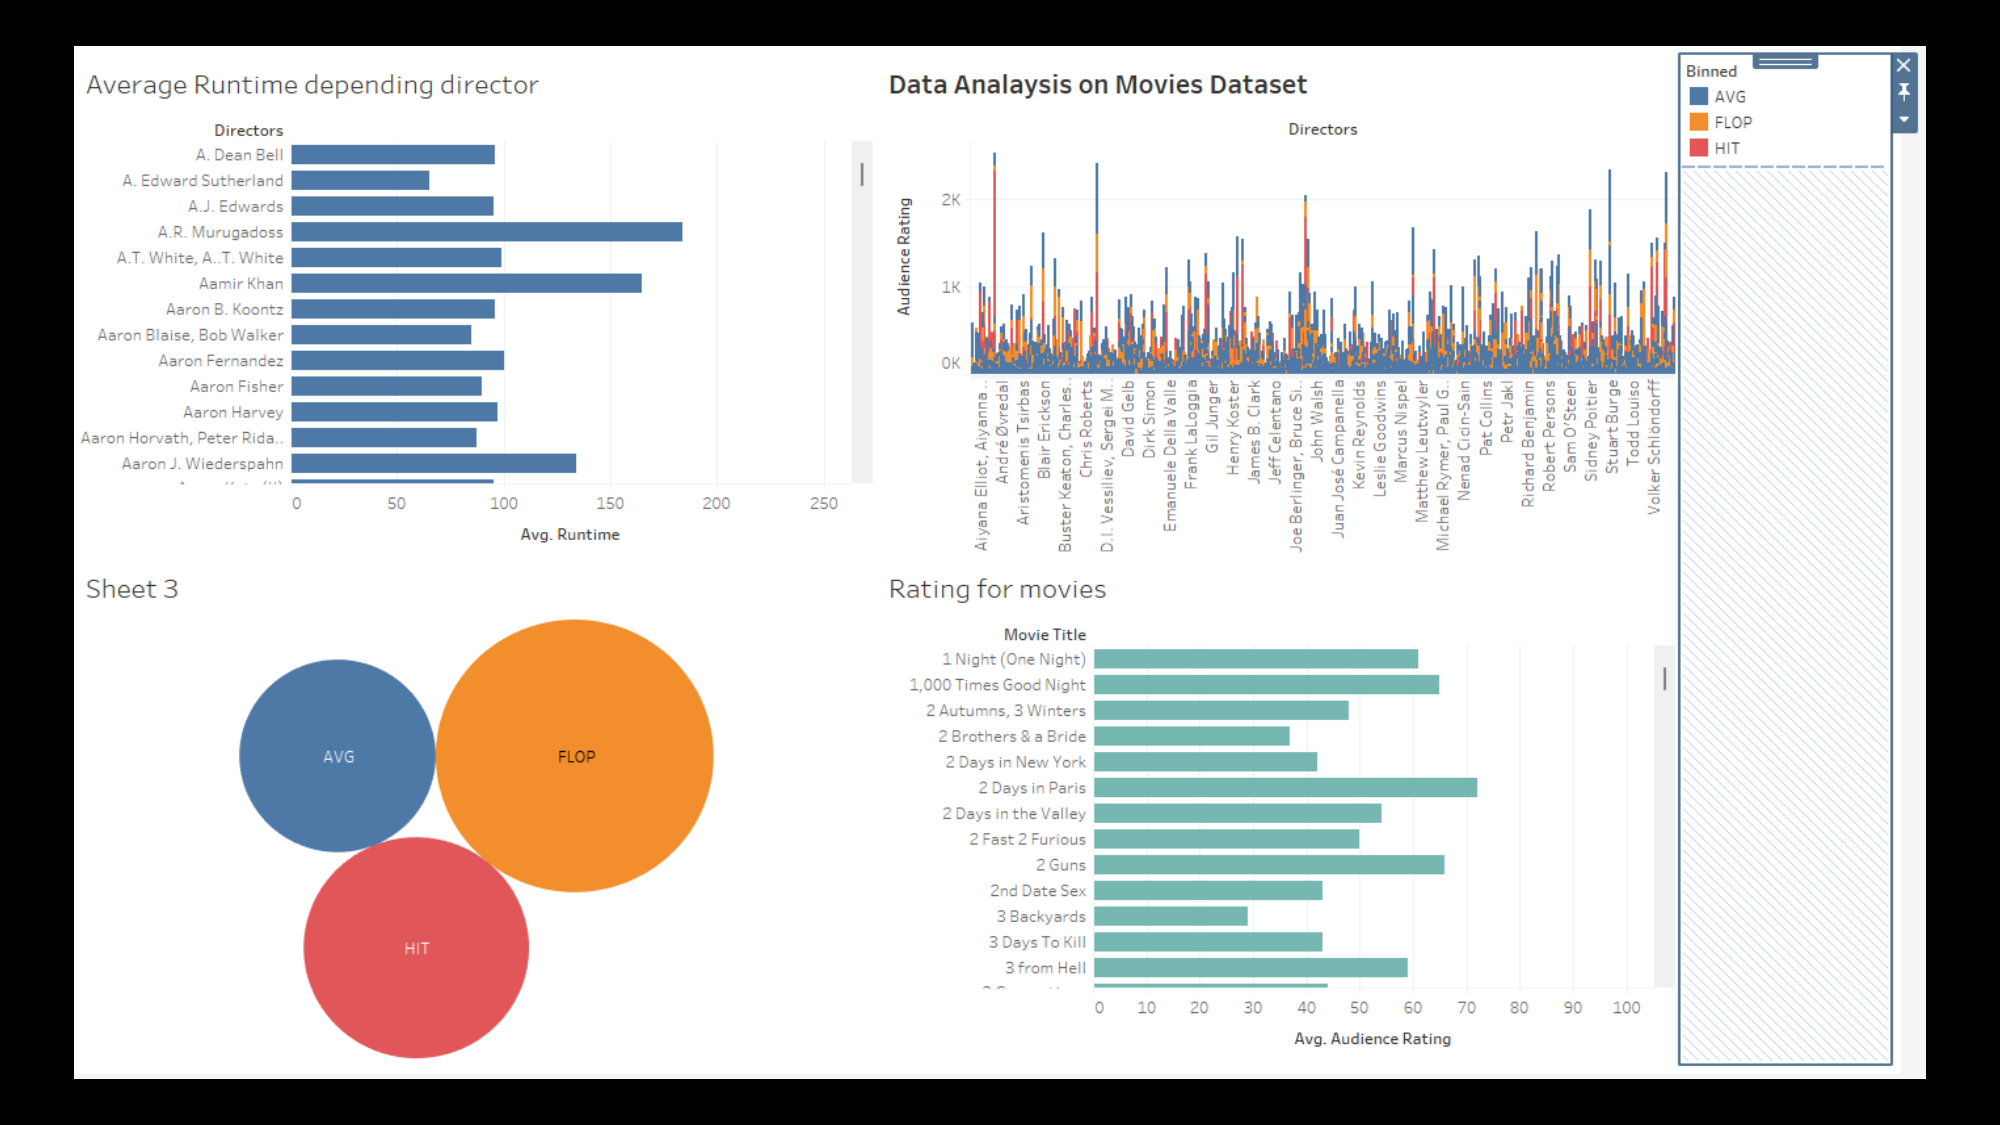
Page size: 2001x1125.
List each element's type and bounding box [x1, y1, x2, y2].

picture [74, 46, 1926, 1079]
